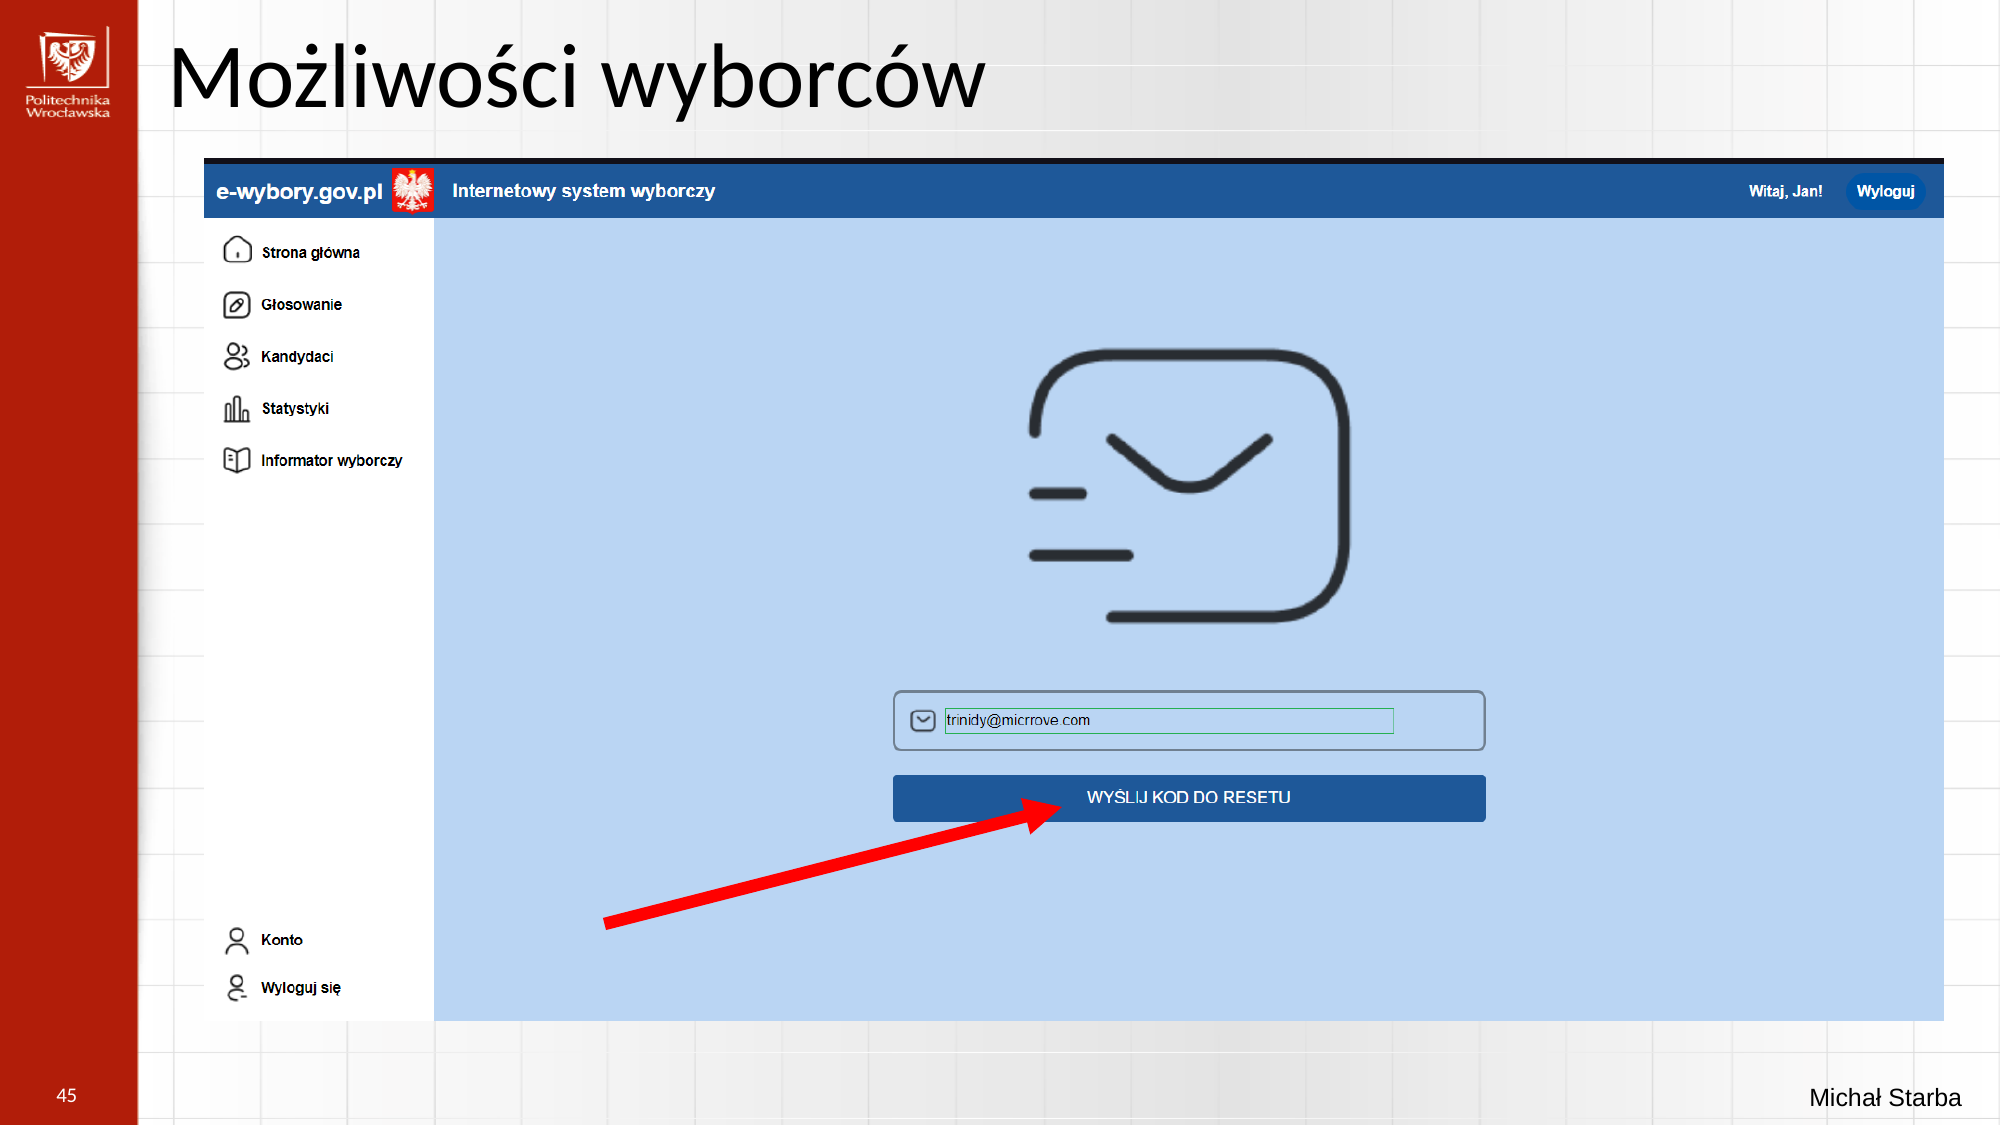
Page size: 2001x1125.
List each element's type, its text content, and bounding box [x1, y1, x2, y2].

text_box Michał Starba [170, 1073, 1978, 1119]
list Możliwości wyborców [167, 0, 1980, 142]
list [203, 158, 1944, 1021]
picture [0, 0, 2000, 1125]
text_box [604, 806, 1063, 925]
